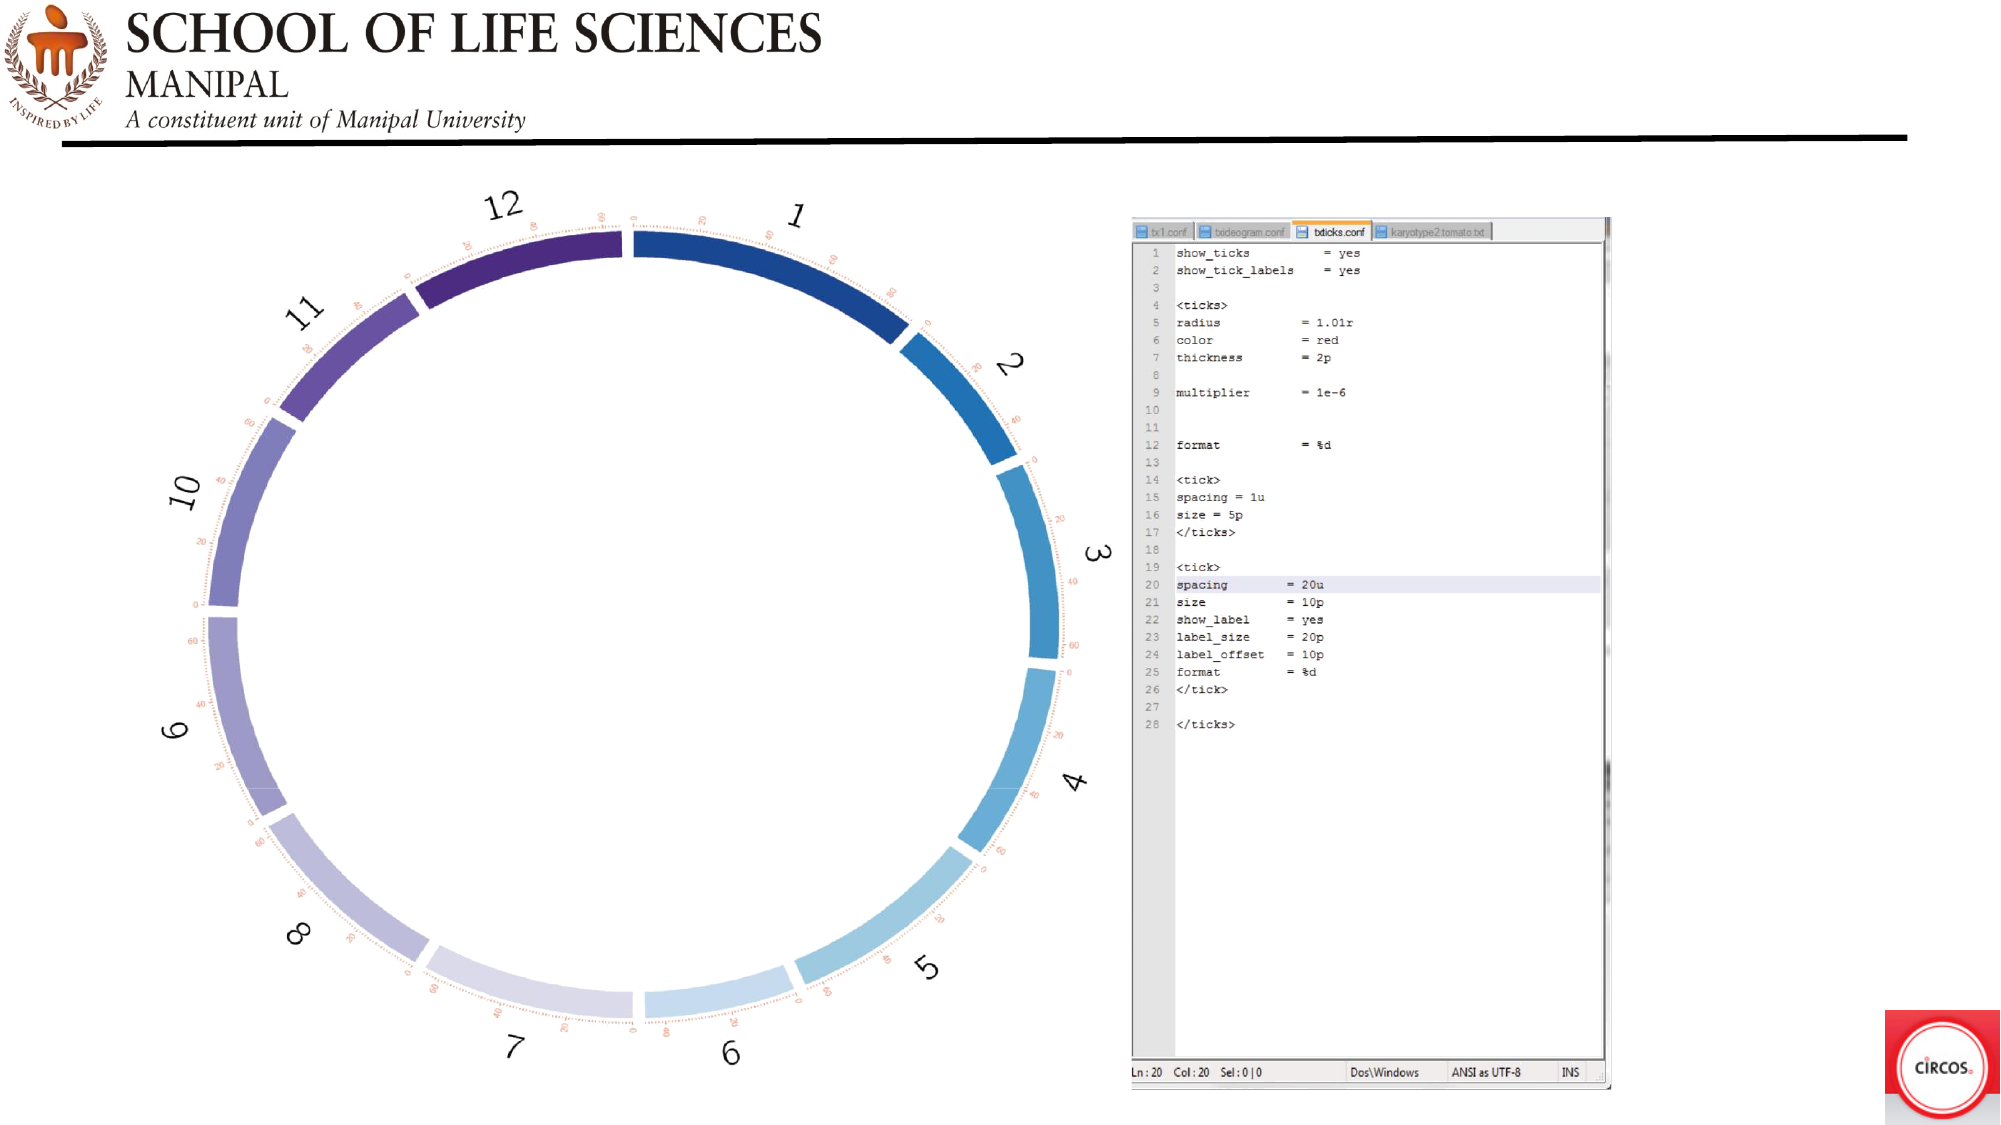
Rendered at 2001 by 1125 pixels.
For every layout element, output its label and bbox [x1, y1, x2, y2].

picture [146, 167, 1612, 1096]
picture [4, 4, 821, 133]
picture [1885, 1010, 2000, 1125]
